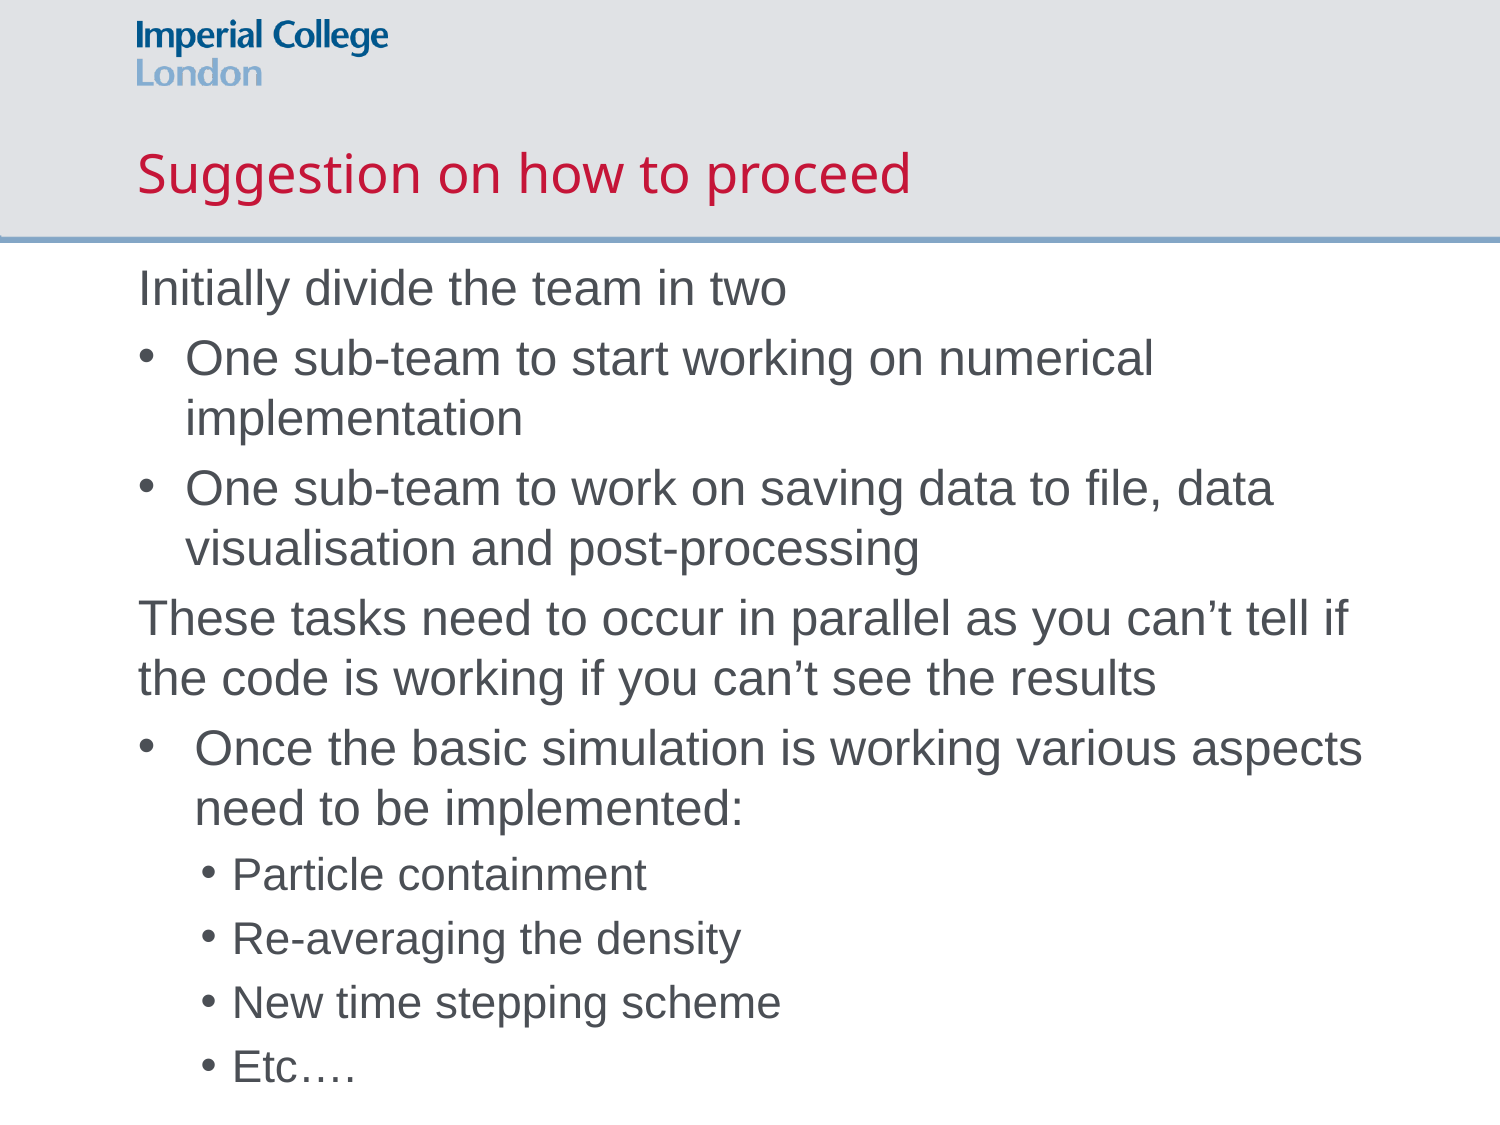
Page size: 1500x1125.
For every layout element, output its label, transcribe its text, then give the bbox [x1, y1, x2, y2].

title Suggestion on how to proceed [137, 99, 1375, 205]
list Initially divide the team in two One sub-team to start working on numerical implementation One sub-team to work on saving data to file, data visualisation and post-processing These tasks need to occur in parallel as you can’t tell if the code is working if you can’t see the results Once the basic simulation is working various aspects need to be implemented: Particle containment Re-averaging the density New time stepping scheme Etc…. [138, 255, 1376, 1106]
picture [0, 0, 1500, 243]
